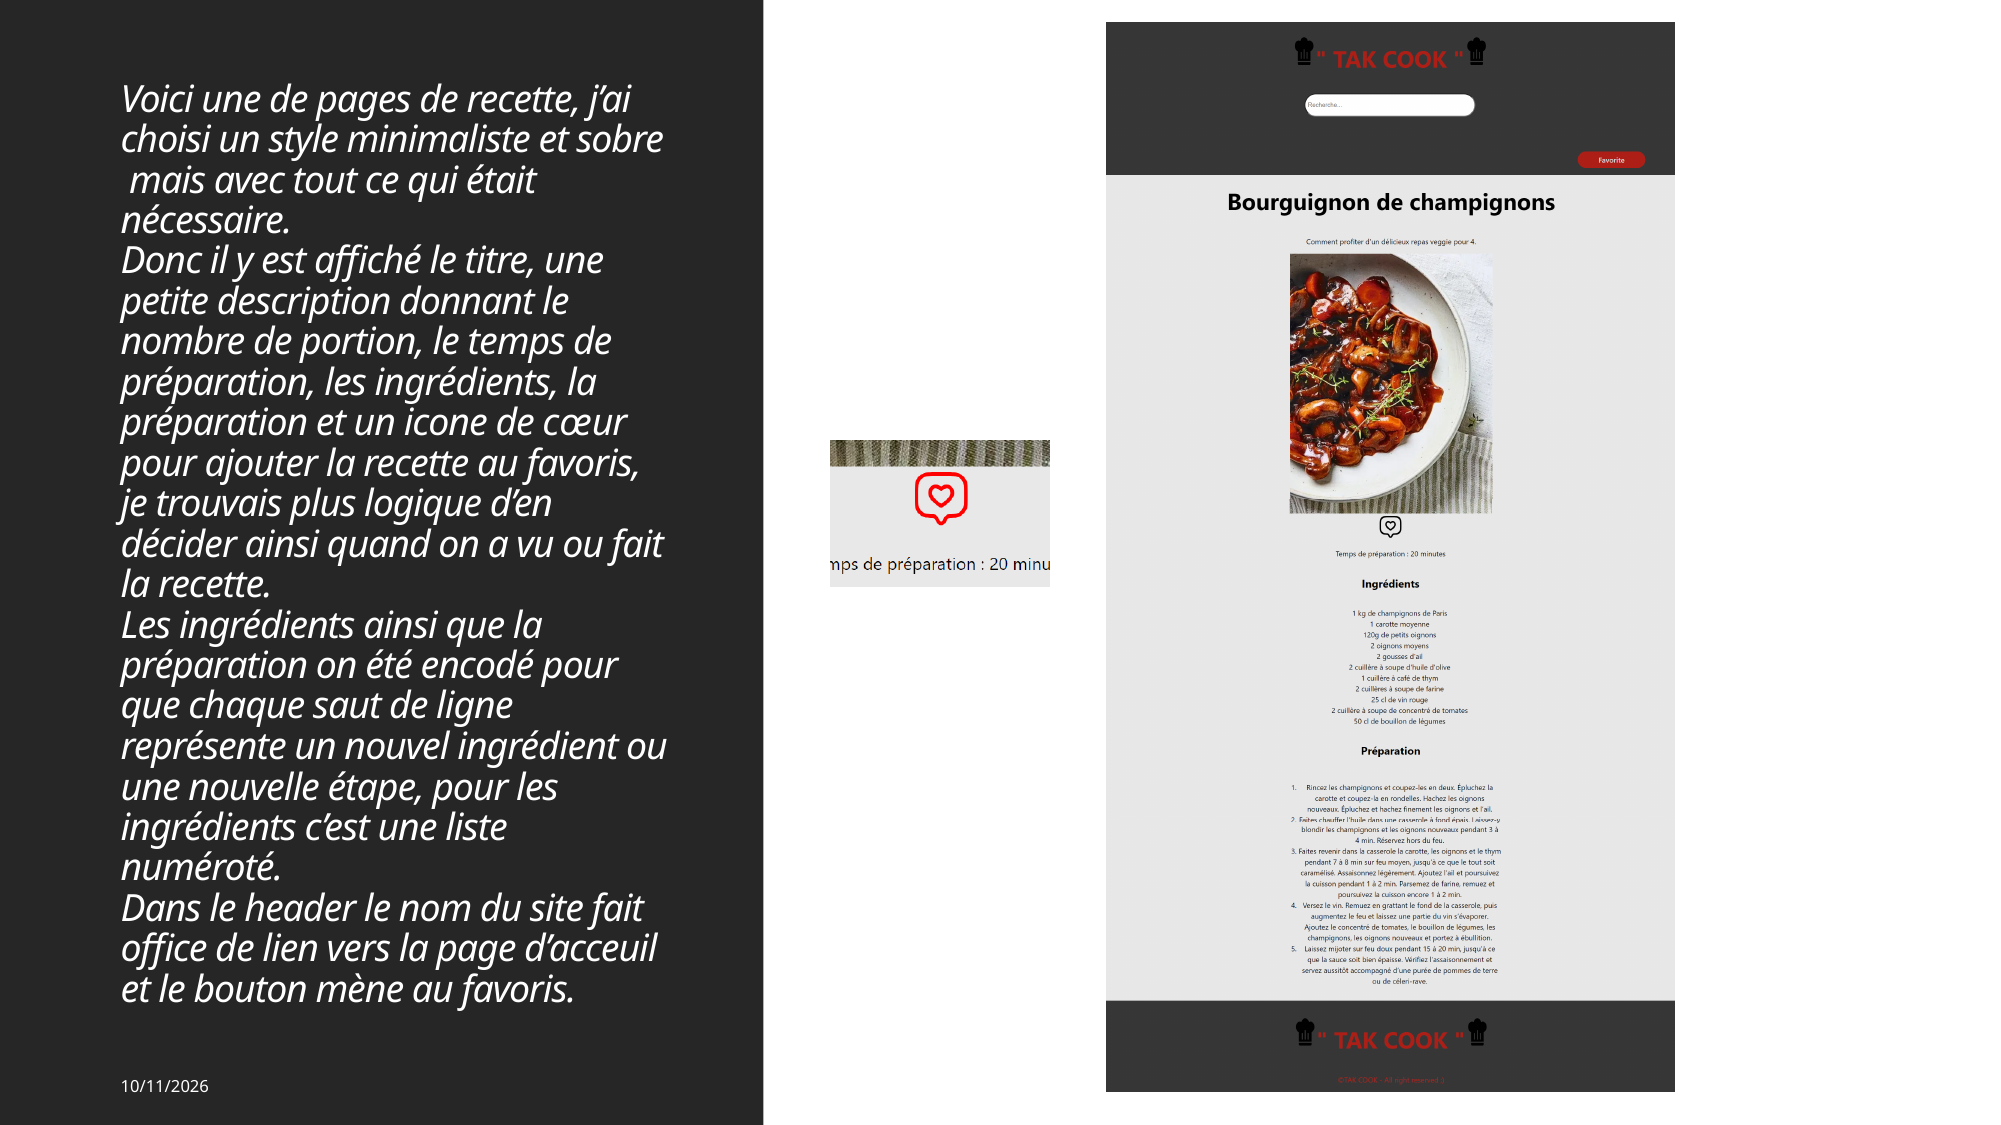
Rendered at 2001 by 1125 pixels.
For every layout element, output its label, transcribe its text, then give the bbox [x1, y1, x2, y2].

picture [829, 440, 1050, 588]
picture [1105, 22, 1675, 1093]
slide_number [105, 1057, 683, 1118]
title Voici une de pages de recette, j’ai choisi un style minimaliste et sobre mais avec tout ce qui était nécessaire. Donc il y est affiché le titre, une petite description donnant le nombre de portion, le temps de préparation, les ingrédients, la préparation et un icone de cœur pour ajouter la recette au favoris, je trouvais plus logique d’en décider ainsi quand on a vu ou fait la recette. Les ingrédients ainsi que la préparation on été encodé pour que chaque saut de ligne représente un nouvel ingrédient ou une nouvelle étape, pour les ingrédients c’est une liste numéroté. Dans le header le nom du site fait office de lien vers la page d’acceuil et le bouton mène au favoris. [105, 72, 683, 1053]
